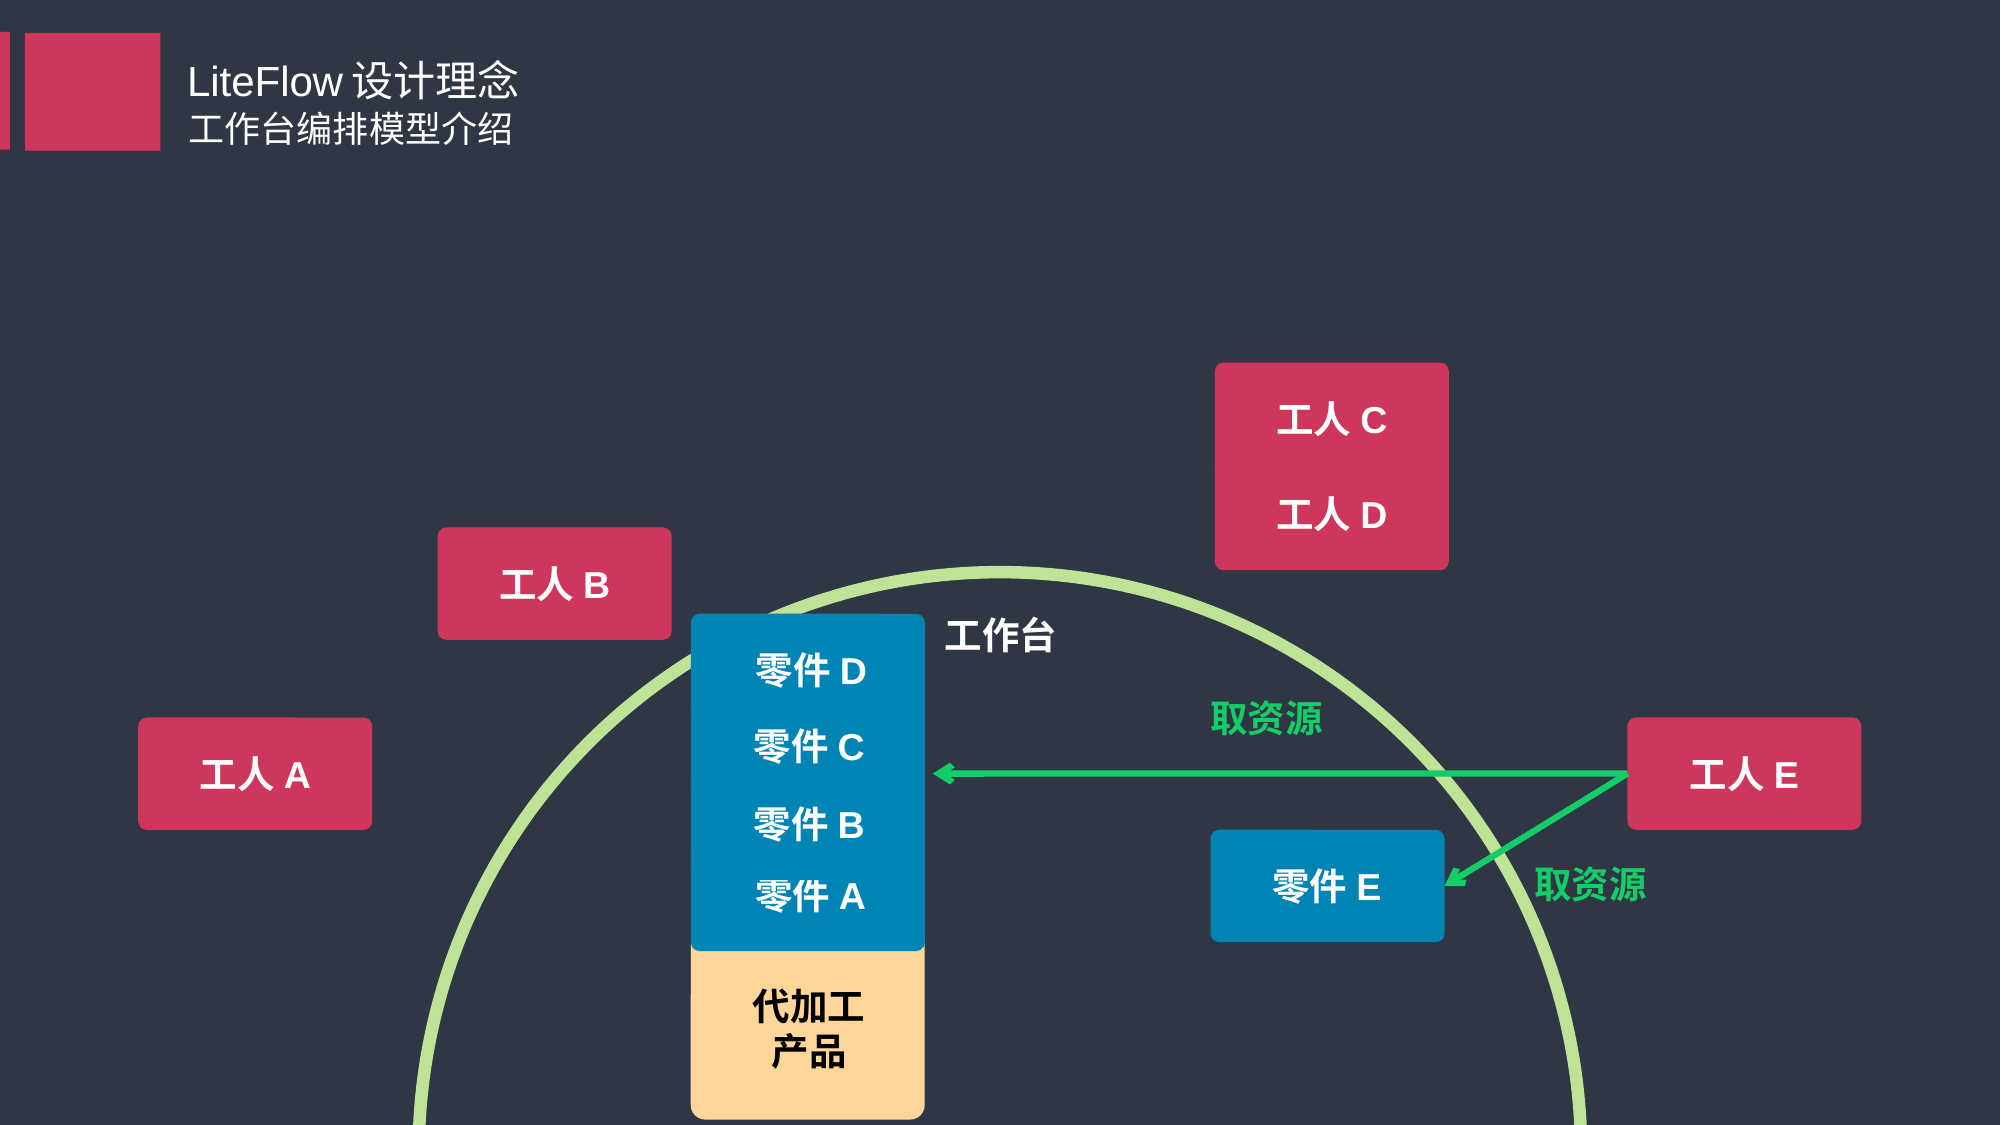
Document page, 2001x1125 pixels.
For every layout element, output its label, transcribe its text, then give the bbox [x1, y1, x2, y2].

text_box 工人C [1261, 388, 1403, 449]
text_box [1210, 829, 1445, 943]
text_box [690, 881, 925, 951]
text_box 取资源 [1195, 687, 1338, 748]
text_box LiteFlow设计理念 [172, 46, 754, 112]
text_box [690, 803, 925, 881]
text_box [1444, 773, 1628, 886]
text_box [690, 951, 925, 1120]
text_box 工人A [185, 743, 326, 803]
text_box 工人E [1675, 743, 1814, 804]
text_box [1214, 362, 1449, 465]
text_box 代加工 产品 [738, 975, 881, 1081]
text_box 工人B [484, 553, 625, 613]
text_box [690, 613, 925, 726]
text_box 取资源 [1519, 854, 1662, 914]
text_box 工作台编排模型介绍 [173, 99, 980, 160]
text_box [138, 717, 373, 830]
text_box [418, 571, 1582, 1125]
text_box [690, 726, 925, 803]
text_box [0, 31, 11, 151]
text_box [24, 32, 161, 152]
text_box [437, 527, 672, 640]
text_box [1627, 717, 1862, 830]
text_box [1214, 457, 1449, 571]
text_box 工作台 [929, 604, 1073, 665]
text_box 工人D [1261, 483, 1403, 544]
